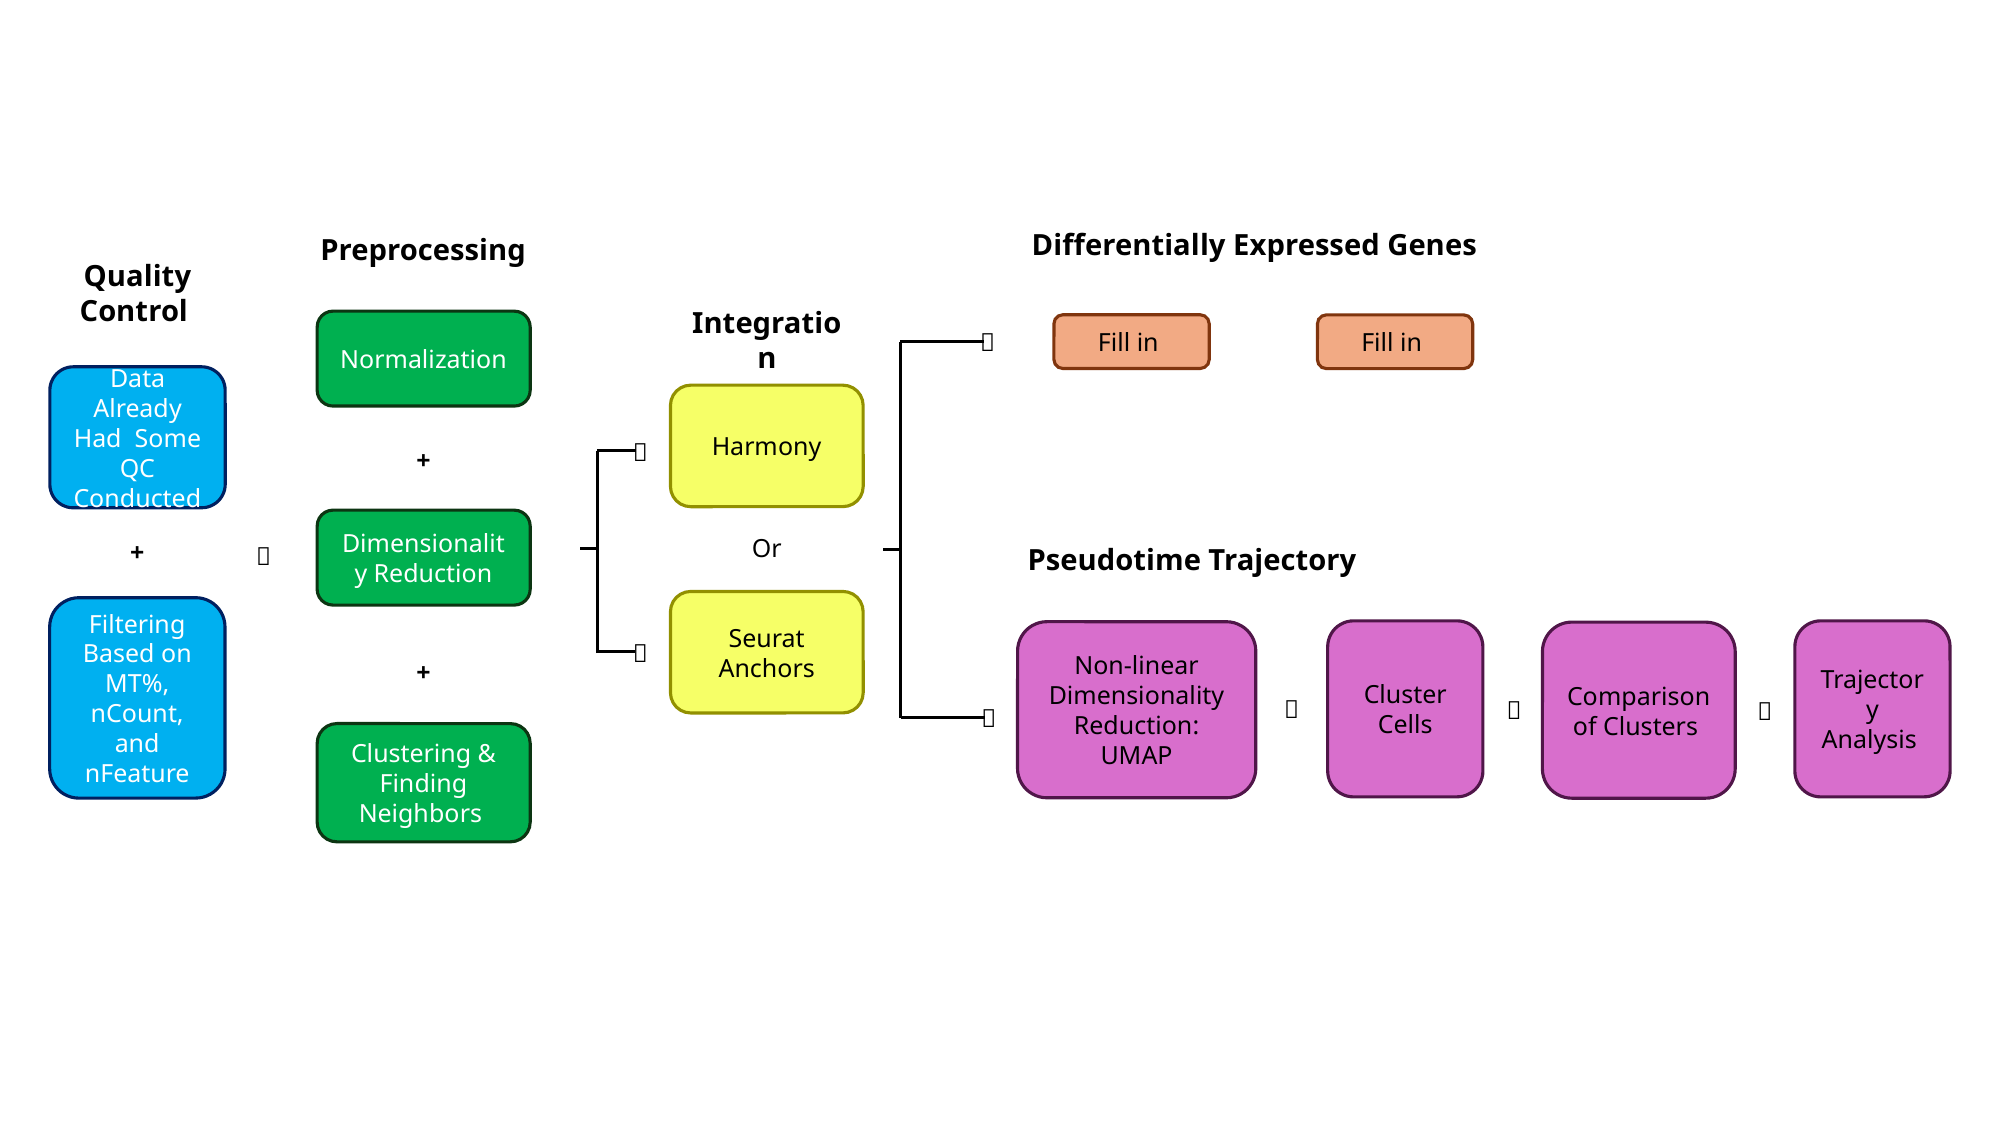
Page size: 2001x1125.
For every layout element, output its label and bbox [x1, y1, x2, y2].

text_box [49, 218, 1951, 843]
